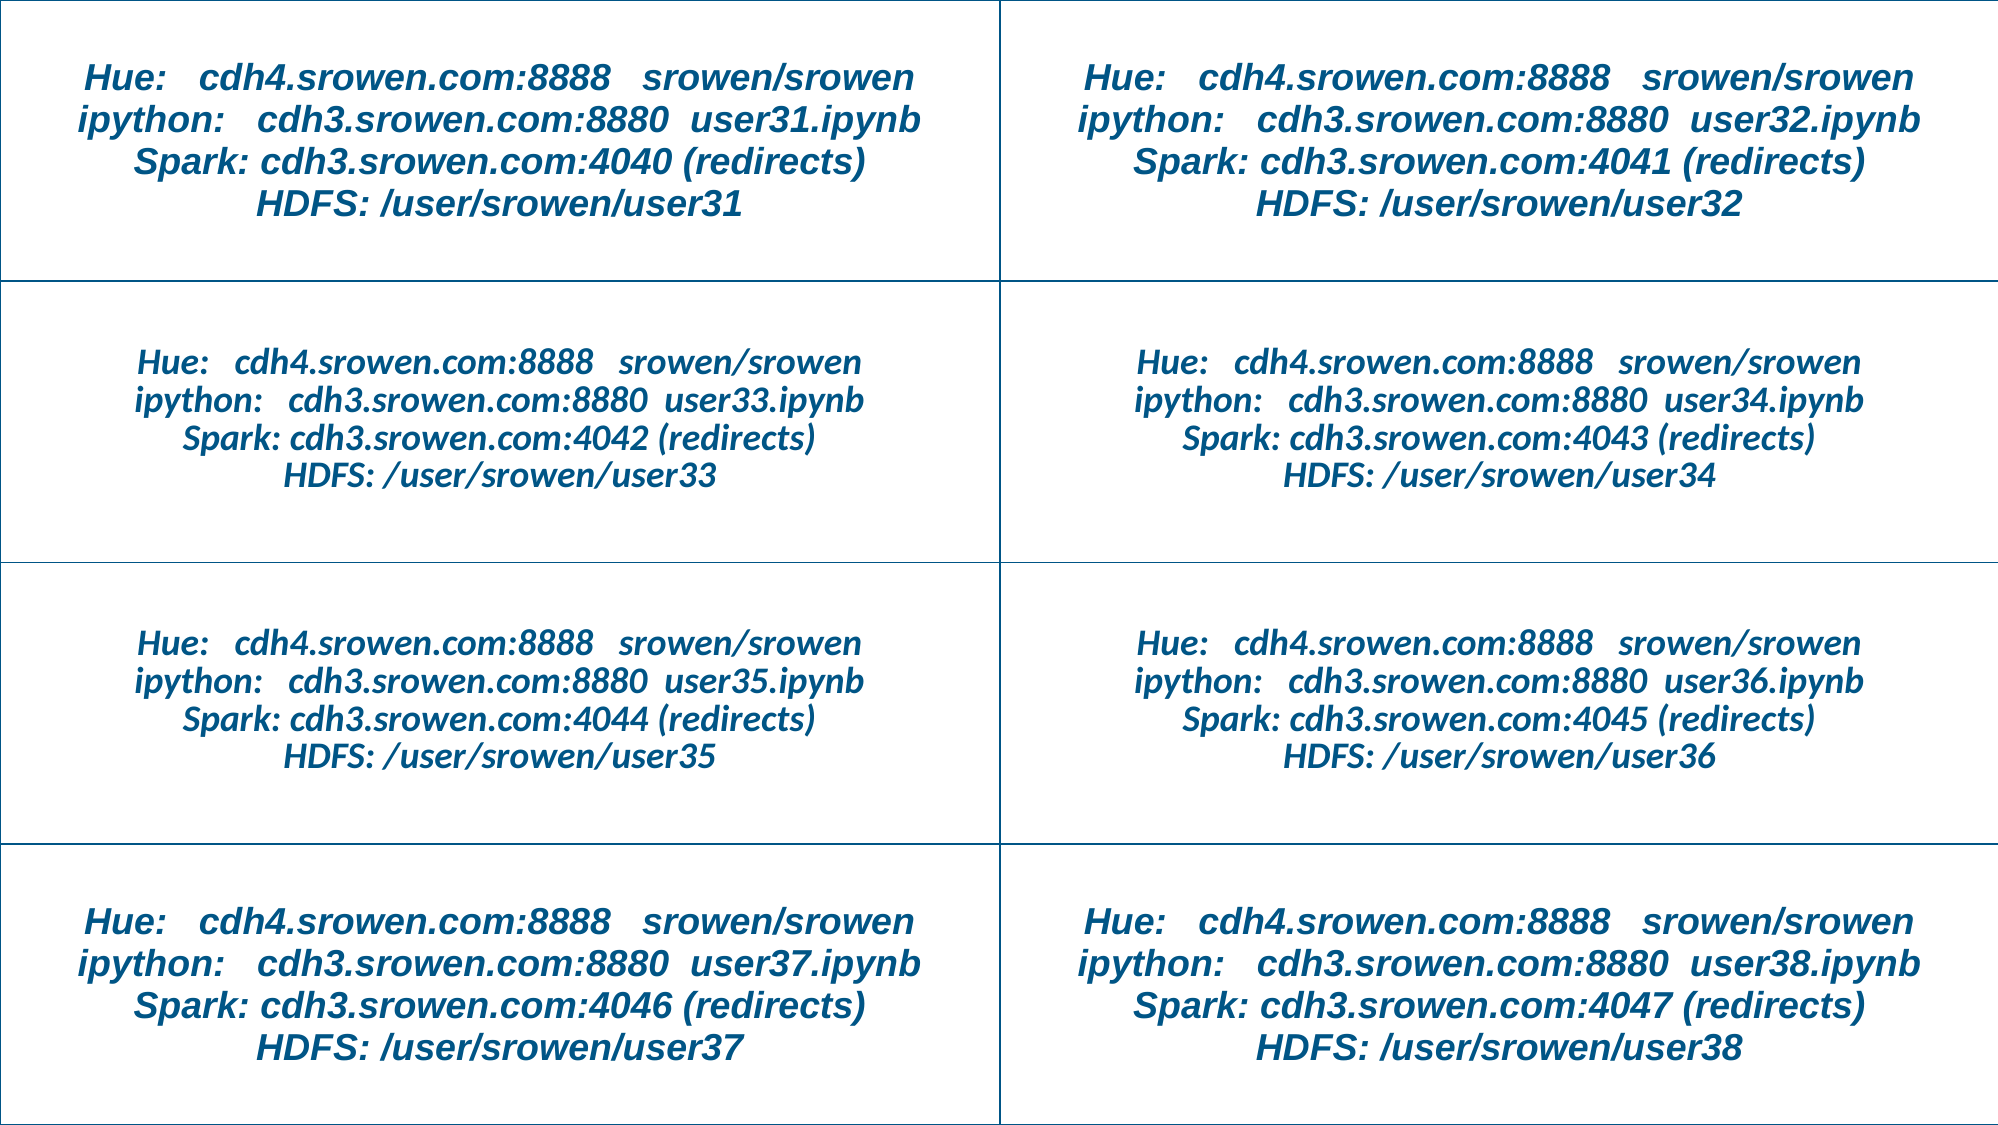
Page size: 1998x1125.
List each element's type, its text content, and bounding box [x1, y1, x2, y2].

table_header Hue: cdh4.srowen.com:8888 srowen/srowen ipython: cdh3.srowen.com:8880 user31.ipynb Spark: cdh3.srowen.com:4040 (redirects) HDFS: /user/srowen/user31 [1, 1, 999, 280]
table_cell Hue: cdh4.srowen.com:8888 srowen/srowen ipython: cdh3.srowen.com:8880 user37.ipynb Spark: cdh3.srowen.com:4046 (redirects) HDFS: /user/srowen/user37 [1, 845, 999, 1124]
table_header Hue: cdh4.srowen.com:8888 srowen/srowen ipython: cdh3.srowen.com:8880 user32.ipynb Spark: cdh3.srowen.com:4041 (redirects) HDFS: /user/srowen/user32 [1001, 1, 1998, 280]
table_cell Hue: cdh4.srowen.com:8888 srowen/srowen ipython: cdh3.srowen.com:8880 user33.ipynb Spark: cdh3.srowen.com:4042 (redirects) HDFS: /user/srowen/user33 [1, 282, 999, 562]
table_cell Hue: cdh4.srowen.com:8888 srowen/srowen ipython: cdh3.srowen.com:8880 user36.ipynb Spark: cdh3.srowen.com:4045 (redirects) HDFS: /user/srowen/user36 [1001, 563, 1998, 843]
table_cell Hue: cdh4.srowen.com:8888 srowen/srowen ipython: cdh3.srowen.com:8880 user34.ipynb Spark: cdh3.srowen.com:4043 (redirects) HDFS: /user/srowen/user34 [1001, 282, 1998, 562]
table_cell Hue: cdh4.srowen.com:8888 srowen/srowen ipython: cdh3.srowen.com:8880 user35.ipynb Spark: cdh3.srowen.com:4044 (redirects) HDFS: /user/srowen/user35 [1, 563, 999, 843]
table_cell Hue: cdh4.srowen.com:8888 srowen/srowen ipython: cdh3.srowen.com:8880 user38.ipynb Spark: cdh3.srowen.com:4047 (redirects) HDFS: /user/srowen/user38 [1001, 845, 1998, 1124]
